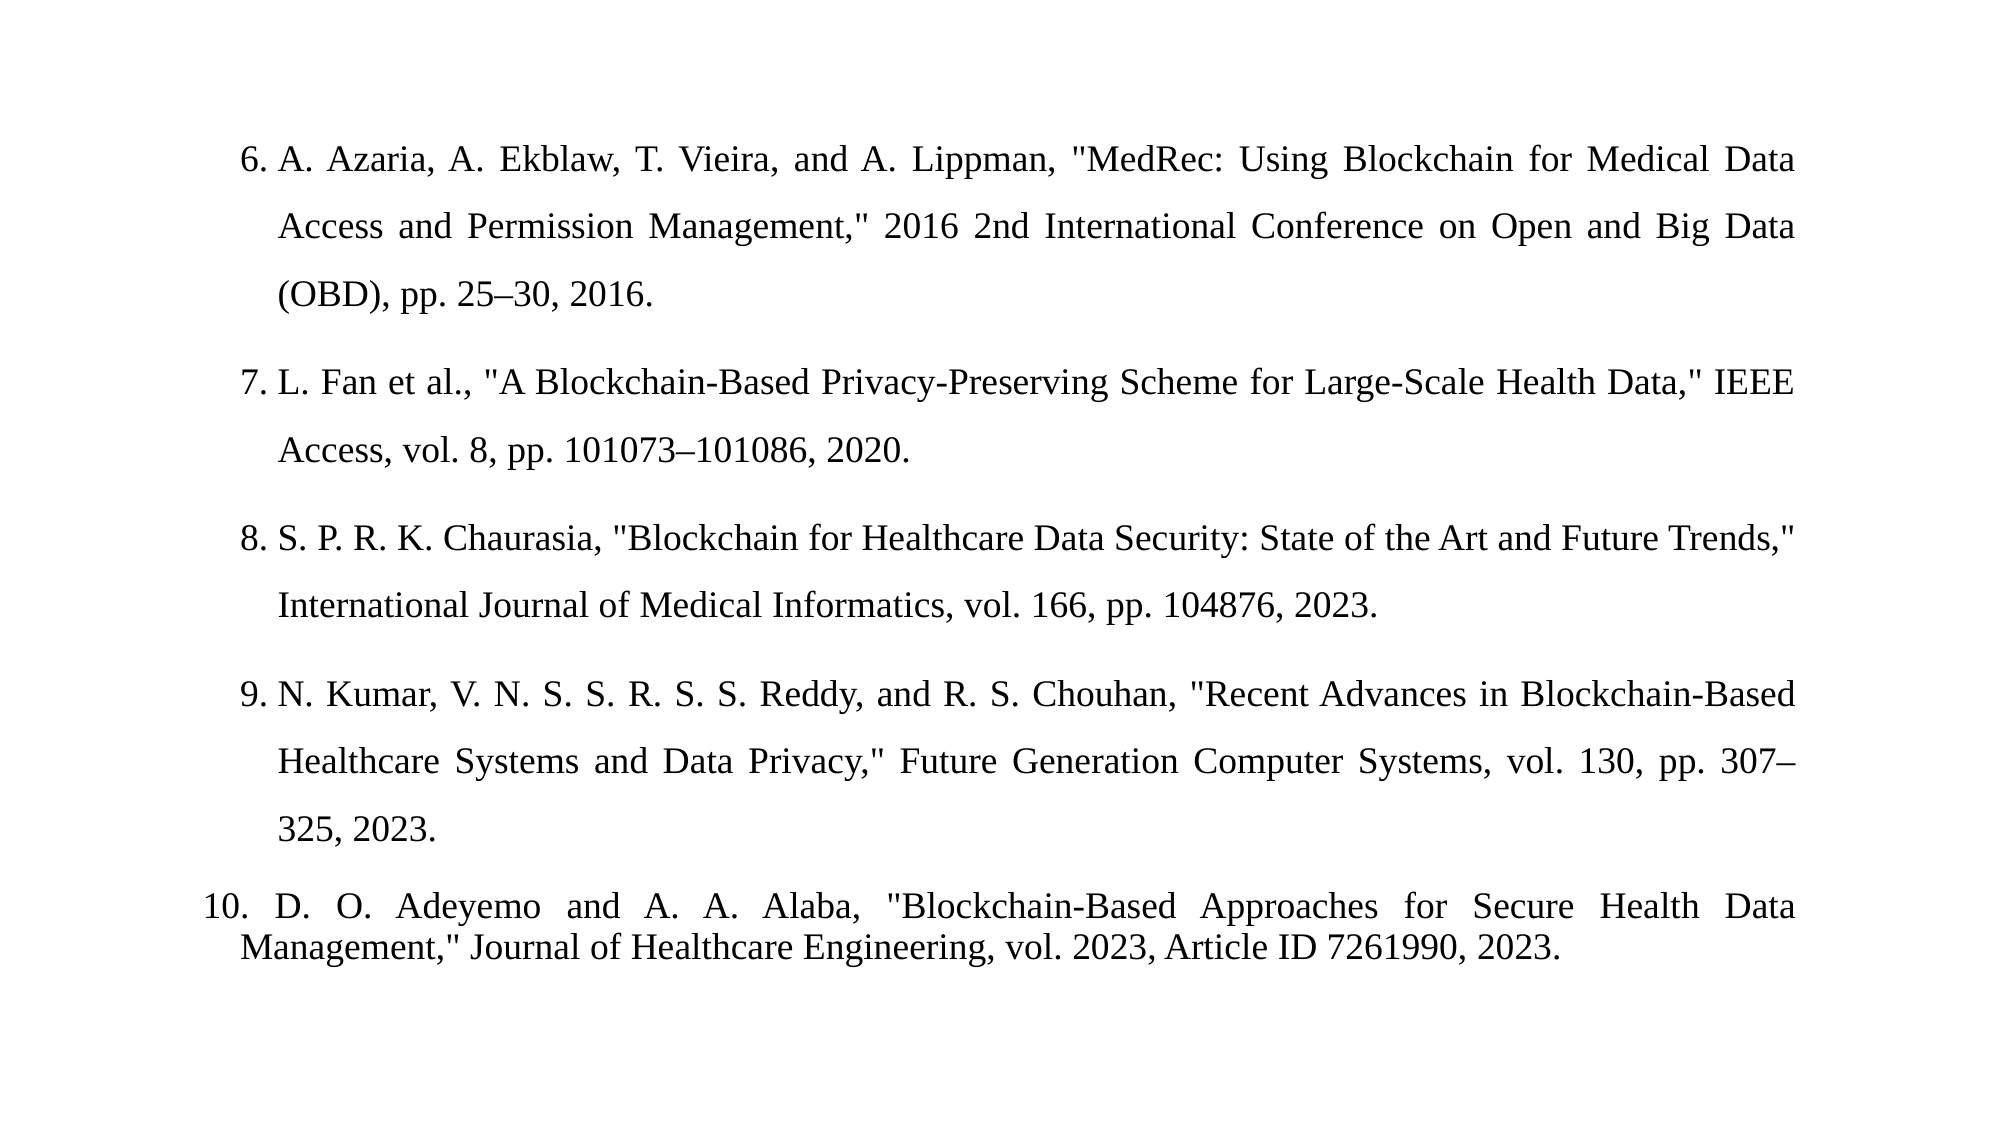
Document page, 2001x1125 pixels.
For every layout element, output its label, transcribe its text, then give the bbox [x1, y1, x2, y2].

list 6. A. Azaria, A. Ekblaw, T. Vieira, and A. Lippman, "MedRec: Using Blockchain for Medical Data Access and Permission Management," 2016 2nd International Conference on Open and Big Data (OBD), pp. 25–30, 2016. 7. L. Fan et al., "A Blockchain-Based Privacy-Preserving Scheme for Large-Scale Health Data," IEEE Access, vol. 8, pp. 101073–101086, 2020. 8. S. P. R. K. Chaurasia, "Blockchain for Healthcare Data Security: State of the Art and Future Trends," International Journal of Medical Informatics, vol. 166, pp. 104876, 2023. 9. N. Kumar, V. N. S. S. R. S. S. Reddy, and R. S. Chouhan, "Recent Advances in Blockchain-Based Healthcare Systems and Data Privacy," Future Generation Computer Systems, vol. 130, pp. 307–325, 2023. 10. D. O. Adeyemo and A. A. Alaba, "Blockchain-Based Approaches for Secure Health Data Management," Journal of Healthcare Engineering, vol. 2023, Article ID 7261990, 2023. [187, 103, 1813, 685]
